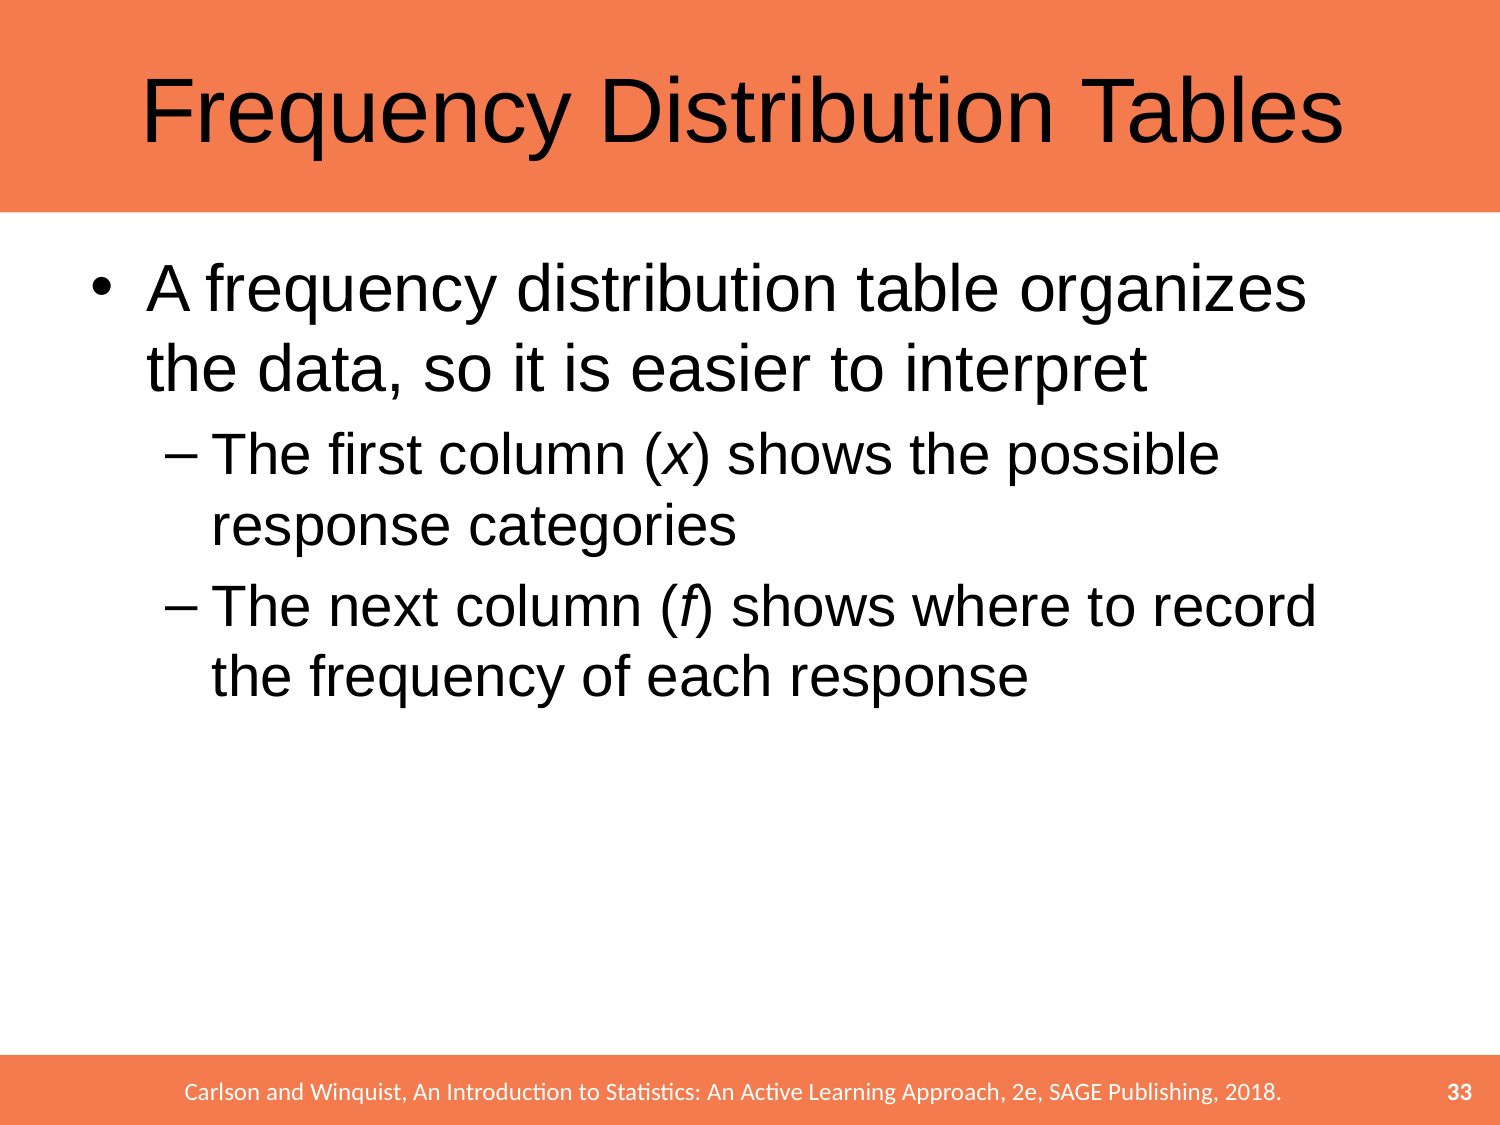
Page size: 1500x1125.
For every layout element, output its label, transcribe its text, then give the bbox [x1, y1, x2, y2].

title Frequency Distribution Tables [24, 12, 1463, 200]
list A frequency distribution table organizes the data, so it is easier to interpret The first column (x) shows the possible response categories The next column (f) shows where to record the frequency of each response [75, 237, 1425, 1000]
footer Carlson and Winquist, An Introduction to Statistics: An Active Learning Approach, 2e, SAGE Publishing, 2018. [150, 1060, 1325, 1121]
slide_number 33 [1387, 1060, 1488, 1120]
